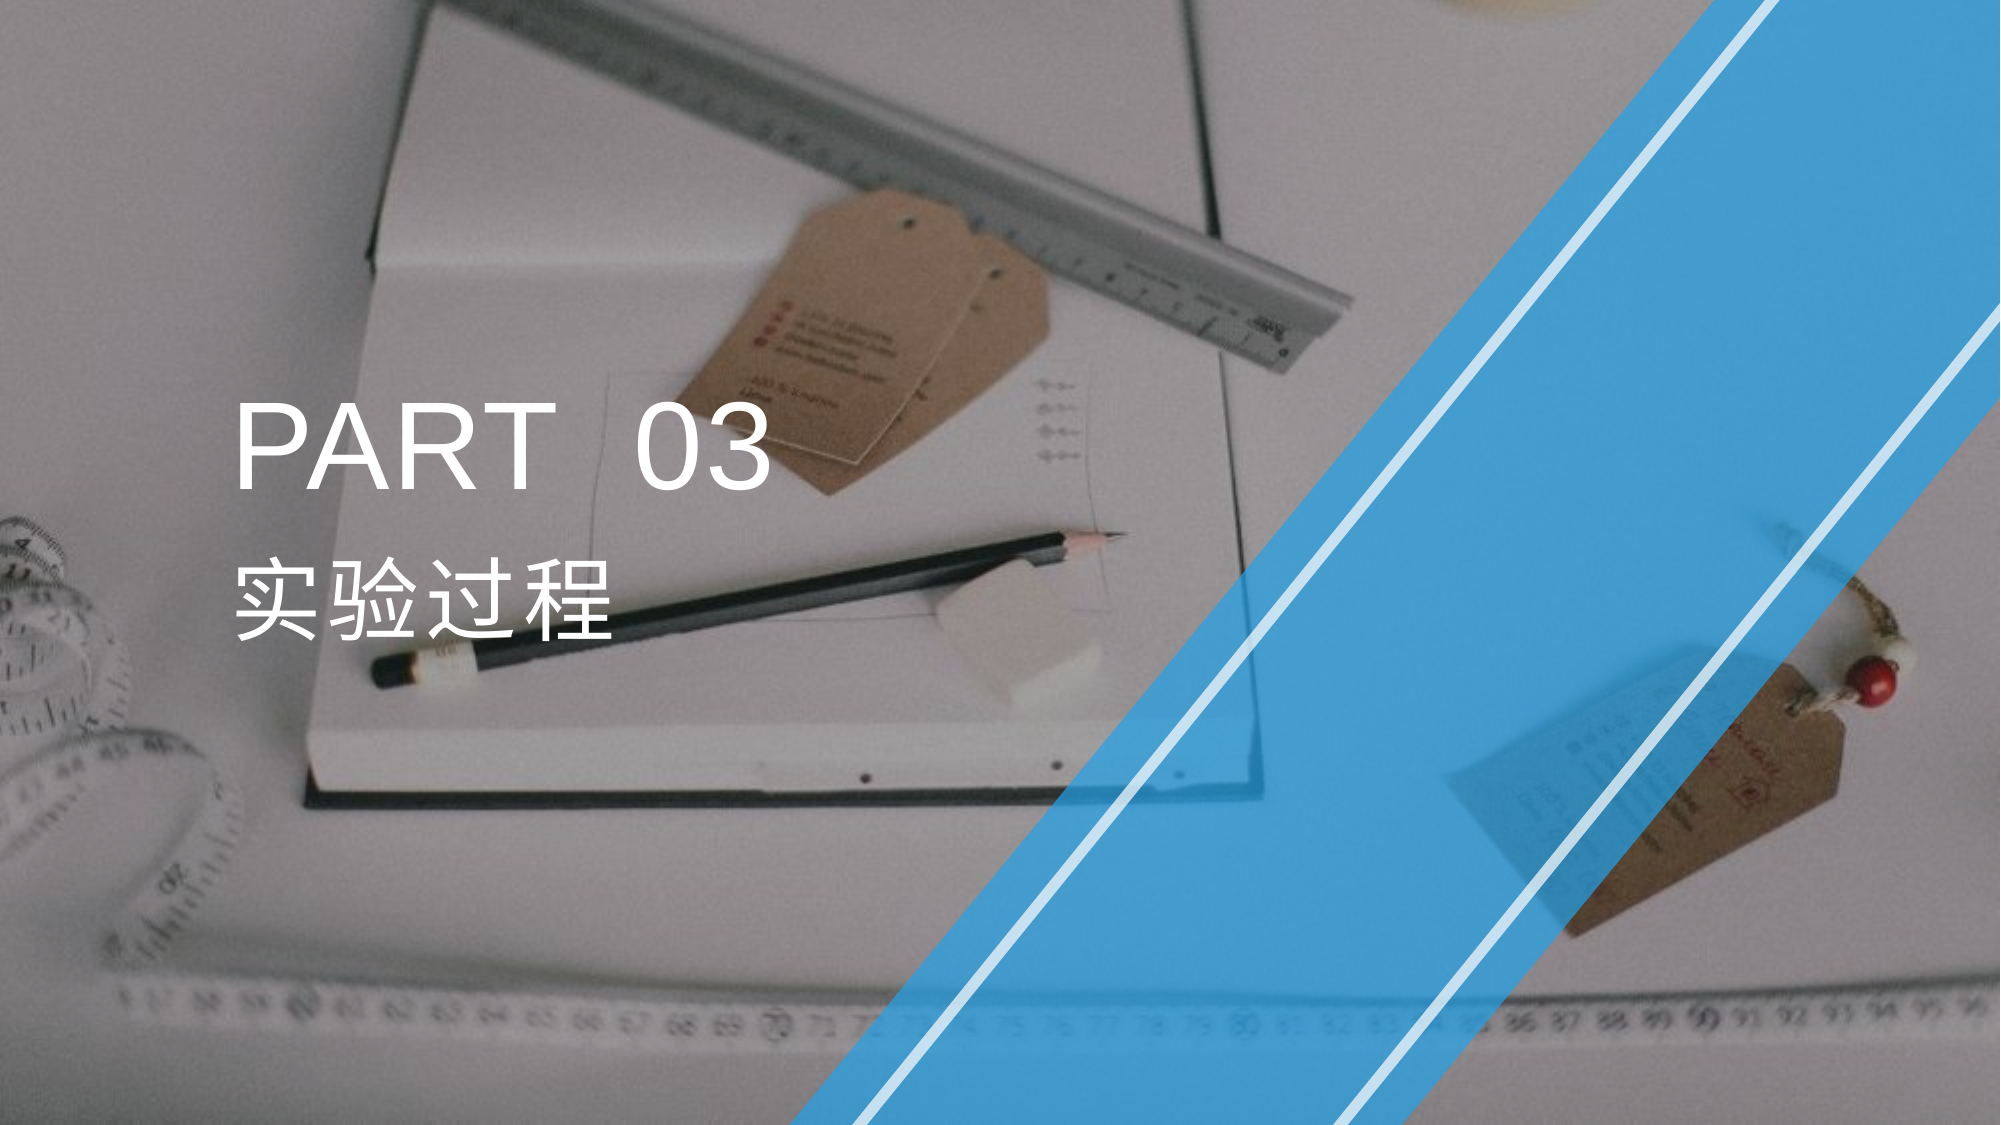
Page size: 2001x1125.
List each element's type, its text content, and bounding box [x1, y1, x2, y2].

title 实验过程 [215, 507, 1231, 654]
text_box PART 03 [215, 357, 799, 507]
